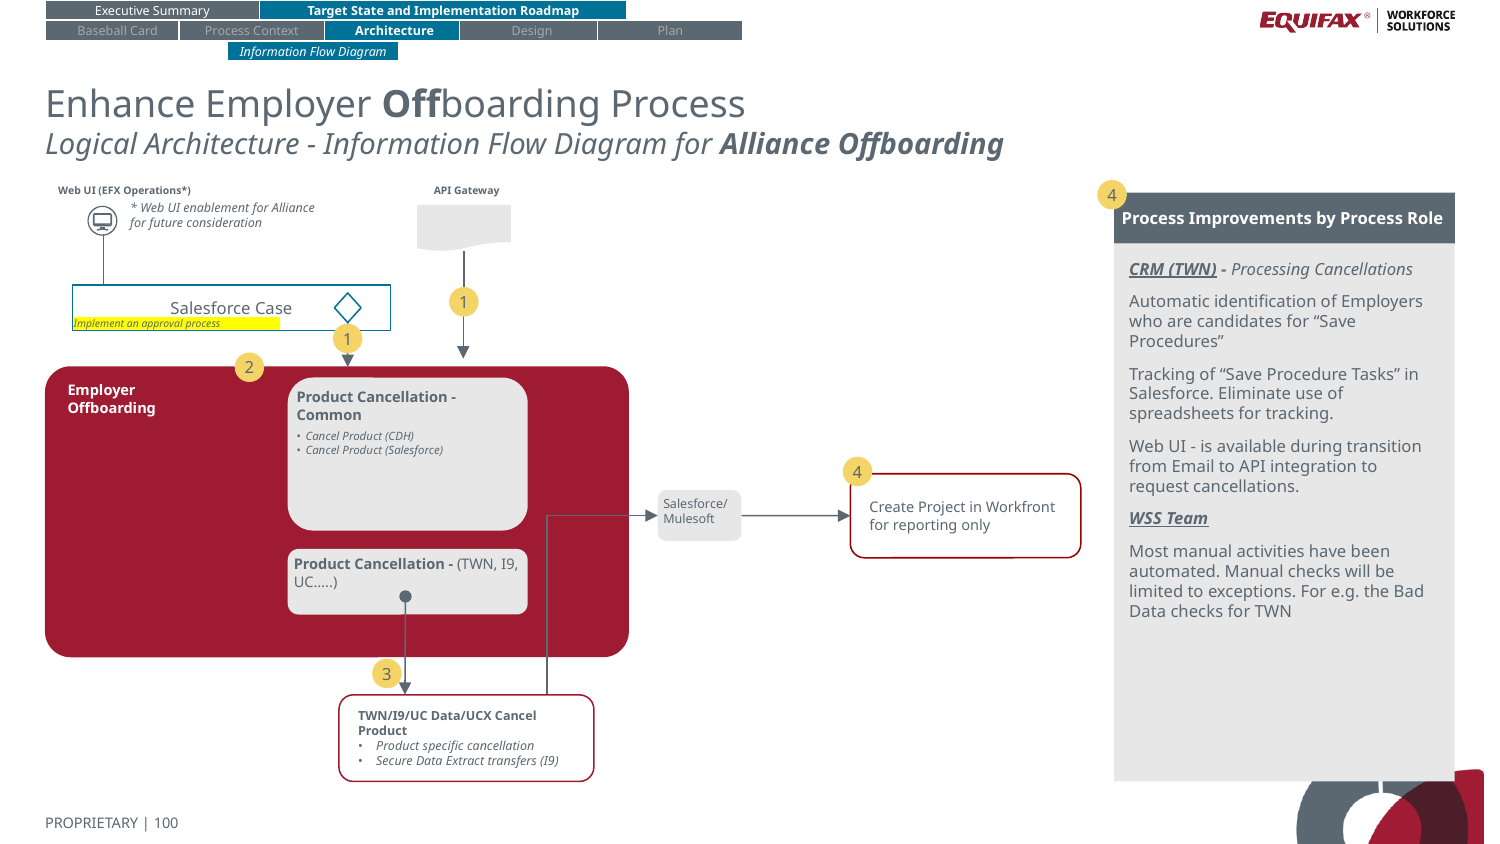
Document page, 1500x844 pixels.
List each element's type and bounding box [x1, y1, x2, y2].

text_box [58, 184, 193, 197]
text_box [44, 205, 692, 782]
text_box [130, 199, 323, 230]
title [45, 80, 1455, 156]
text_box [657, 456, 1081, 558]
text_box [417, 204, 511, 251]
picture [0, 0, 1500, 844]
text_box [408, 287, 520, 317]
text_box [375, 184, 558, 197]
text_box [1097, 179, 1455, 782]
text_box [45, 0, 744, 62]
